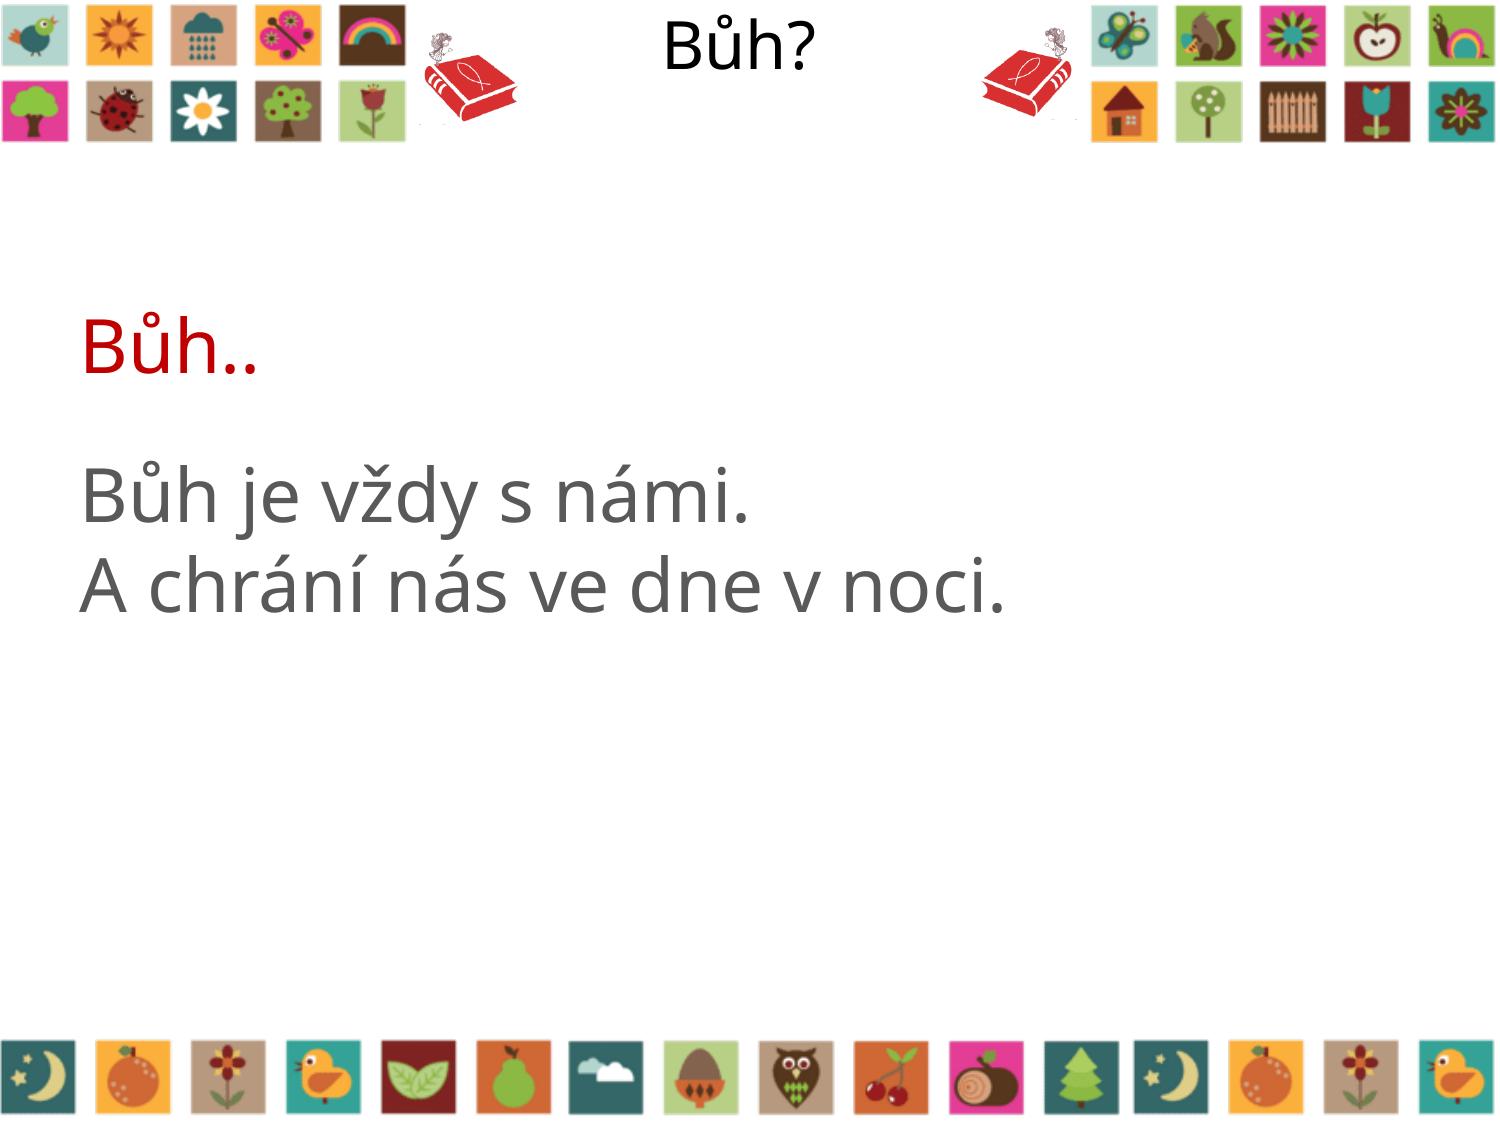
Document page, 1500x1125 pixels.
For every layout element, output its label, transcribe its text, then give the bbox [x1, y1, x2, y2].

text_box Bůh je vždy s námi. A chrání nás ve dne v noci. [64, 440, 1412, 635]
picture [0, 3, 550, 150]
picture [950, 3, 1500, 150]
text_box Bůh? [414, 0, 1080, 91]
text_box Bůh.. [64, 290, 1412, 396]
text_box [0, 1028, 1500, 1118]
